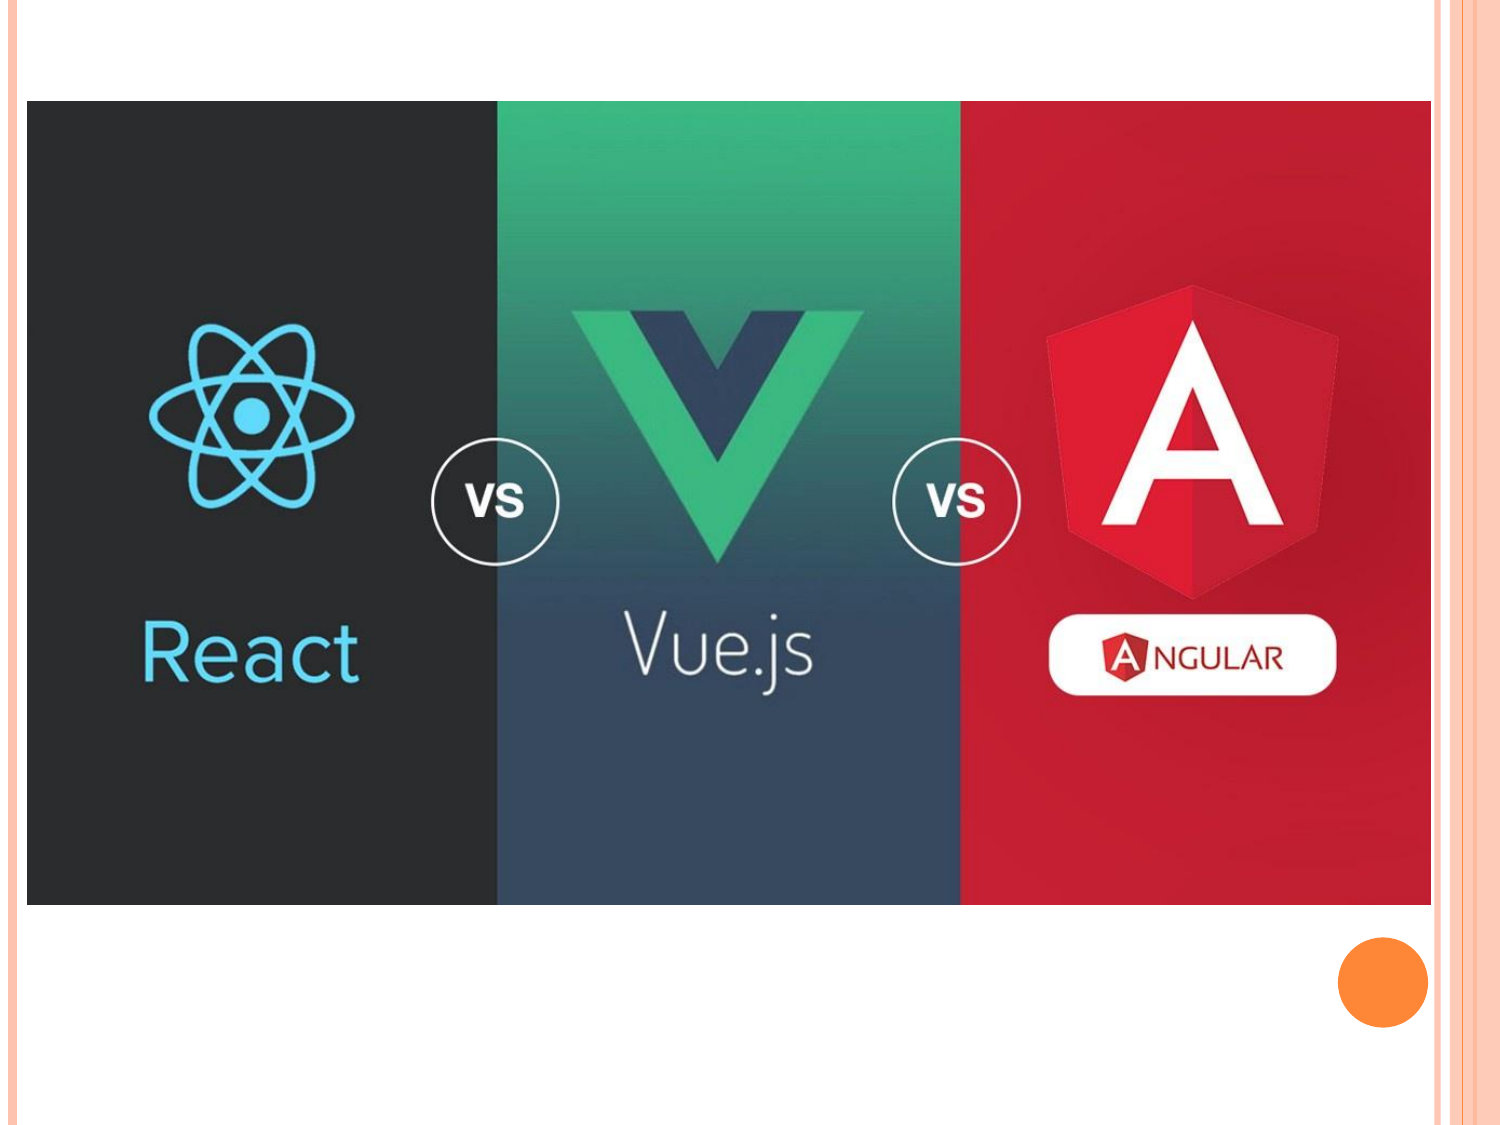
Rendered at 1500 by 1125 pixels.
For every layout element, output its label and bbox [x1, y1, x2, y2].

picture [27, 100, 1431, 905]
